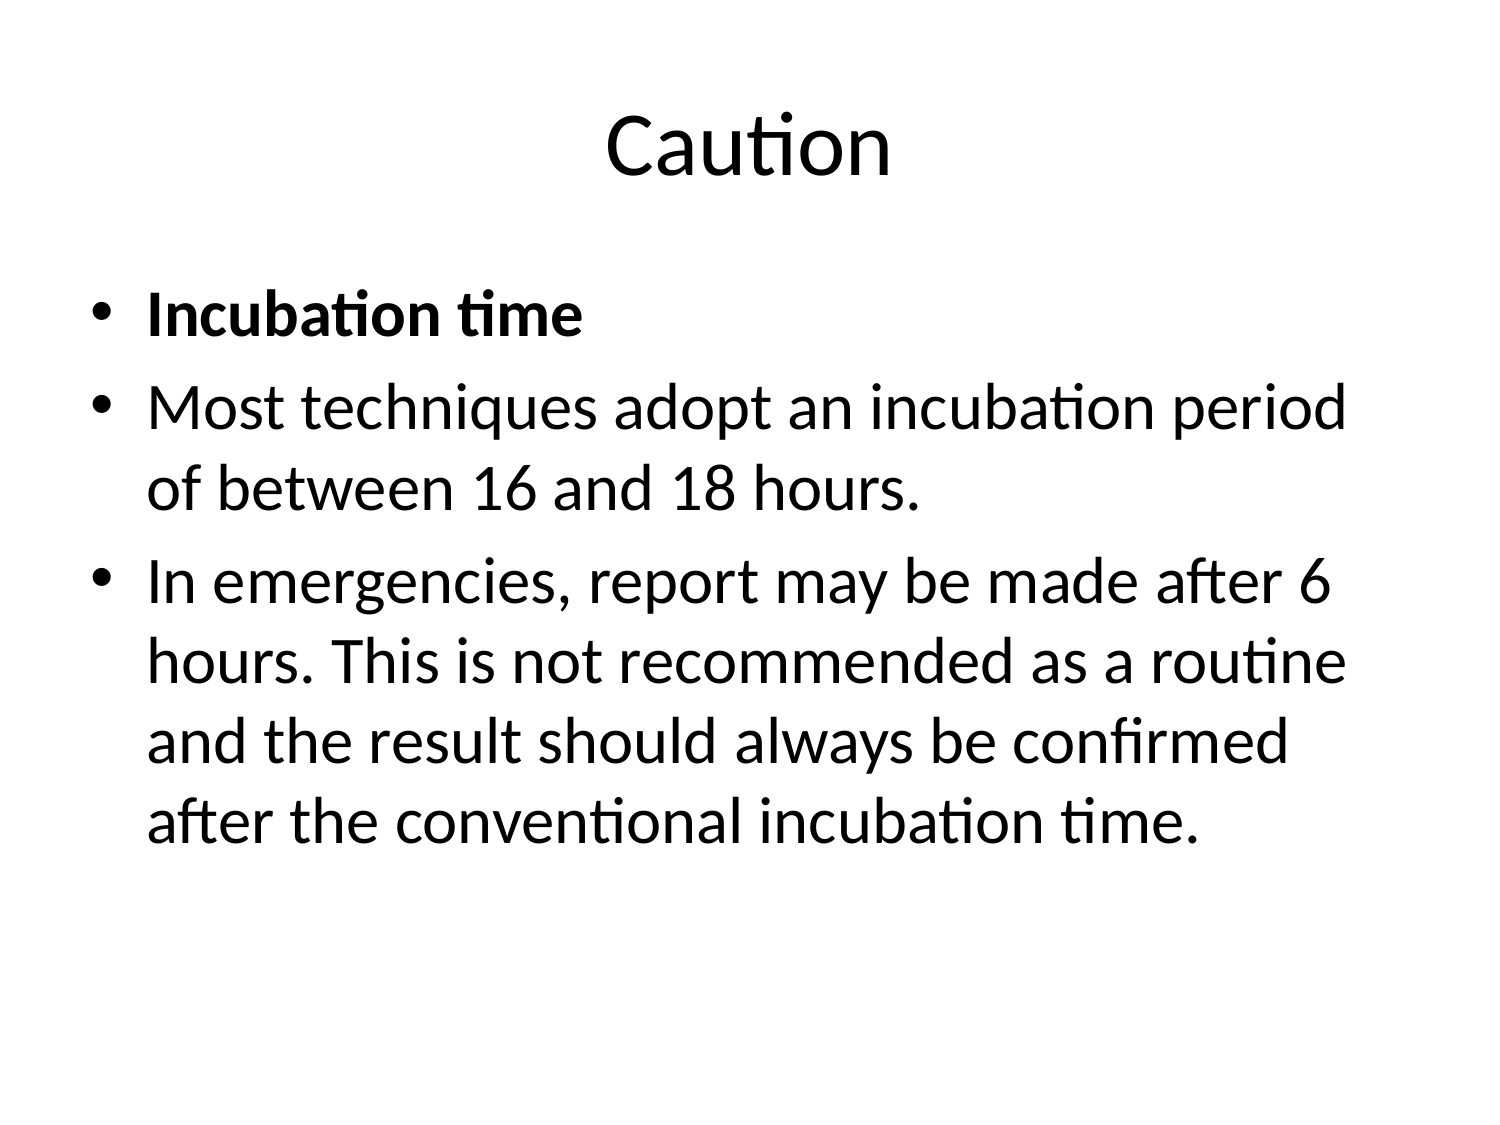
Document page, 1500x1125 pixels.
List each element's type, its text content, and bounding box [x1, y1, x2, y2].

list Incubation time Most techniques adopt an incubation period of between 16 and 18 hours. In emergencies, report may be made after 6 hours. This is not recommended as a routine and the result should always be confirmed after the conventional incubation time. [75, 262, 1425, 1005]
title Caution [75, 45, 1425, 233]
